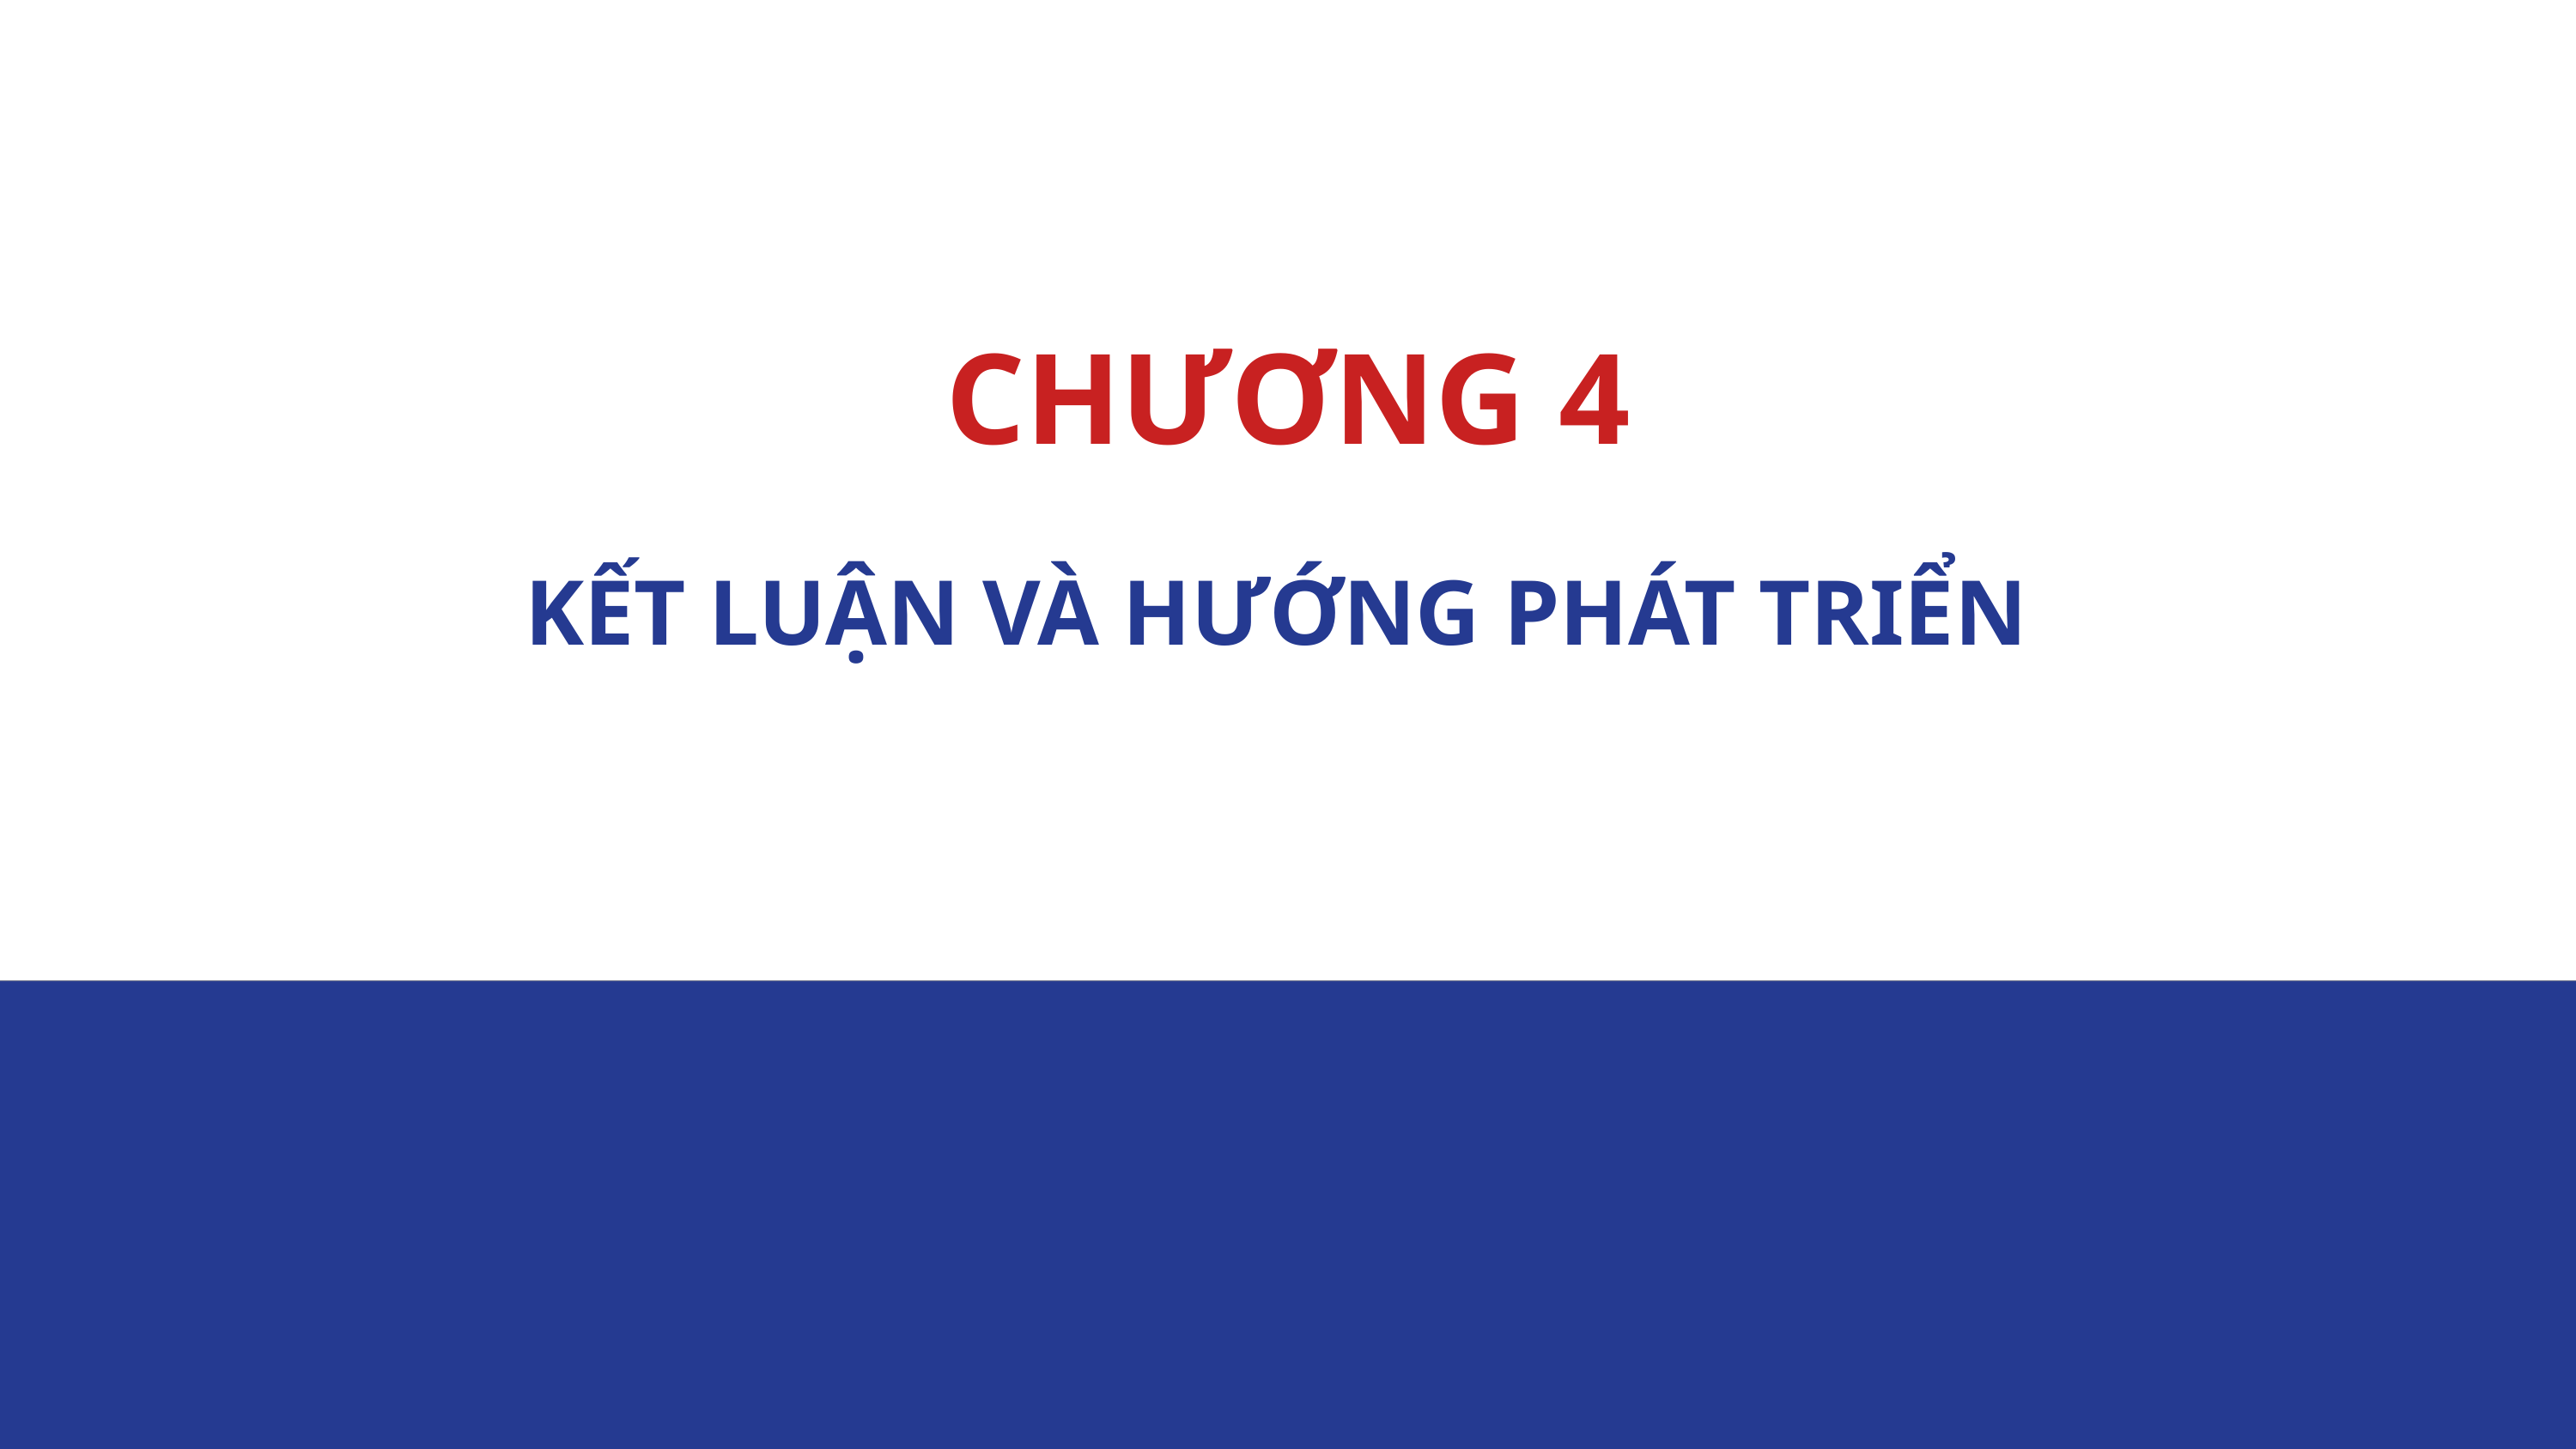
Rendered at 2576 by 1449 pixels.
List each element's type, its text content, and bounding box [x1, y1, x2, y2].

text_box KẾT LUẬN VÀ HƯỚNG PHÁT TRIỂN [512, 537, 2064, 664]
text_box CHƯƠNG 4 [839, 294, 1737, 470]
text_box [0, 970, 2576, 1449]
